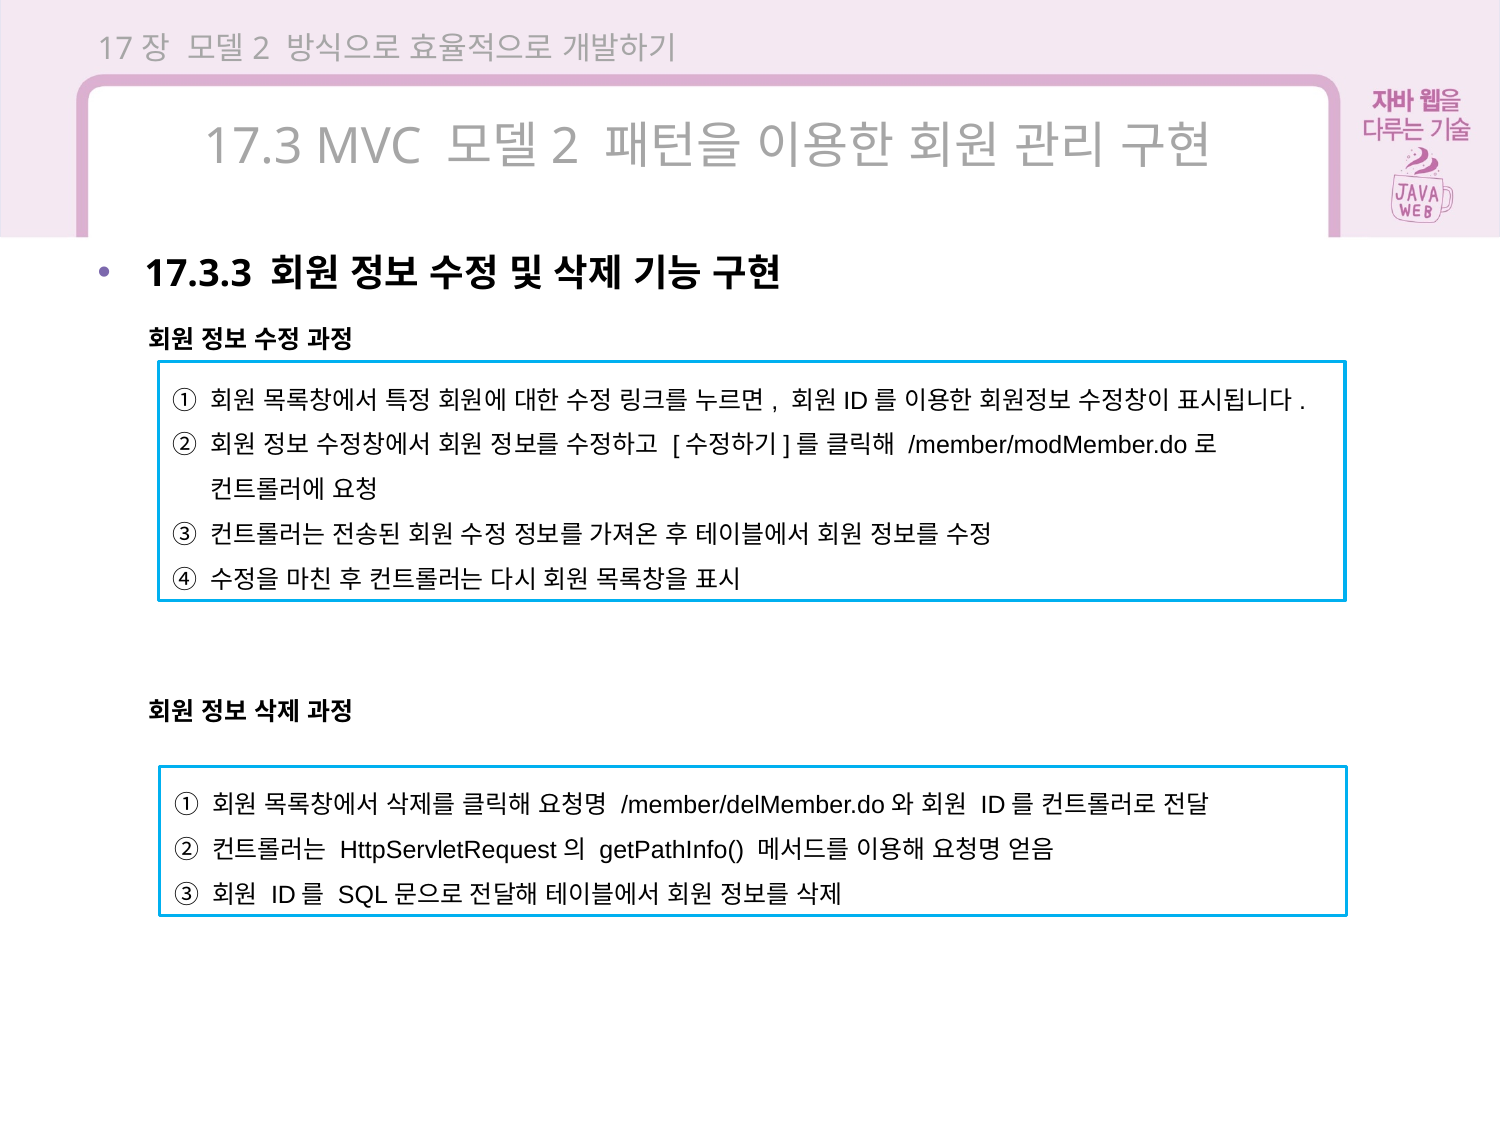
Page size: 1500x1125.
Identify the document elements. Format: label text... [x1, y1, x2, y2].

text_box 17.3.3 회원 정보 수정 및 삭제 기능 구현 [82, 218, 1402, 302]
picture [0, 0, 1500, 1125]
text_box 17.3 MVC 모델2 패턴을 이용한 회원 관리 구현 [95, 106, 1321, 181]
text_box 회원 목록창에서 특정 회원에 대한 수정 링크를 누르면, 회원ID를 이용한 회원정보 수정창이 표시됩니다. 회원 정보 수정창에서 회원 정보를 수정하고 [수정하기]를 클릭해 /member/modMember.do로 컨트롤러에 요청 컨트롤러는 전송된 회원 수정 정보를 가져온 후 테이블에서 회원 정보를 수정 수정을 마친 후 컨트롤러는 다시 회원 목록창을 표시 [158, 361, 1346, 601]
text_box 회원 정보 삭제 과정 [133, 688, 804, 733]
text_box 17장 모델2 방식으로 효율적으로 개발하기 [82, 0, 1133, 74]
text_box 회원 목록창에서 삭제를 클릭해 요청명 /member/delMember.do와 회원 ID를 컨트롤러로 전달 컨트롤러는 HttpServletRequest의 getPathInfo() 메서드를 이용해 요청명 얻음 회원 ID를 SQL문으로 전달해 테이블에서 회원 정보를 삭제 [159, 766, 1347, 916]
text_box 회원 정보 수정 과정 [133, 316, 804, 362]
